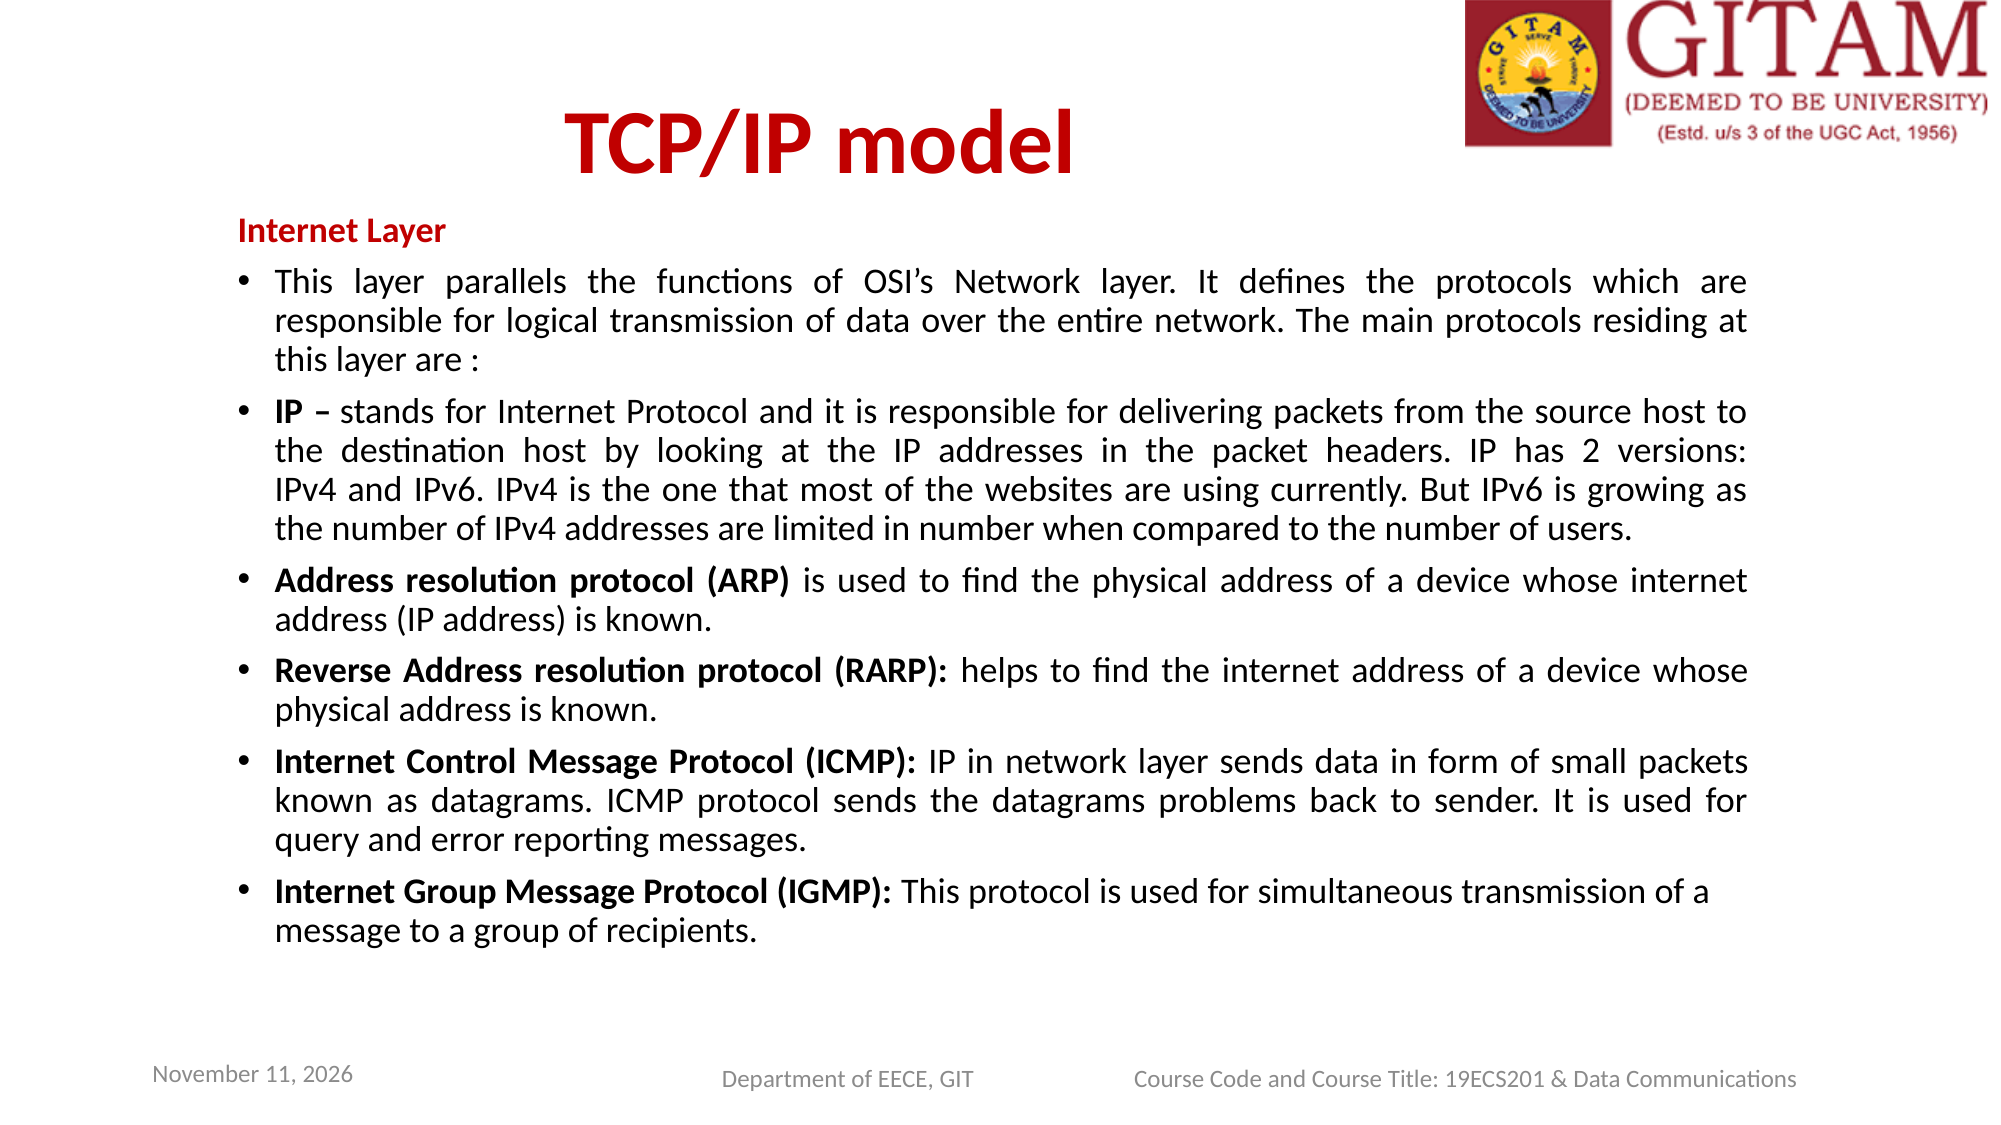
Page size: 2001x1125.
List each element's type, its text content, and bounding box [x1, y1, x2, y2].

list Internet Layer This layer parallels the functions of OSI’s Network layer. It defines the protocols which are responsible for logical transmission of data over the entire network. The main protocols residing at this layer are : IP – stands for Internet Protocol and it is responsible for delivering packets from the source host to the destination host by looking at the IP addresses in the packet headers. IP has 2 versions: IPv4 and IPv6. IPv4 is the one that most of the websites are using currently. But IPv6 is growing as the number of IPv4 addresses are limited in number when compared to the number of users. Address resolution protocol (ARP) is used to find the physical address of a device whose internet address (IP address) is known. Reverse Address resolution protocol (RARP): helps to find the internet address of a device whose physical address is known. Internet Control Message Protocol (ICMP): IP in network layer sends data in form of small packets known as datagrams. ICMP protocol sends the datagrams problems back to sender. It is used for query and error reporting messages. Internet Group Message Protocol (IGMP): This protocol is used for simultaneous transmission of a message to a group of recipients. [222, 203, 1765, 998]
picture [1465, 0, 2000, 150]
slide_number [137, 1042, 588, 1103]
footer Department of EECE, GIT Course Code and Course Title: 19ECS201 & Data Communications [691, 1048, 1831, 1106]
title TCP/IP model [281, 71, 1360, 217]
